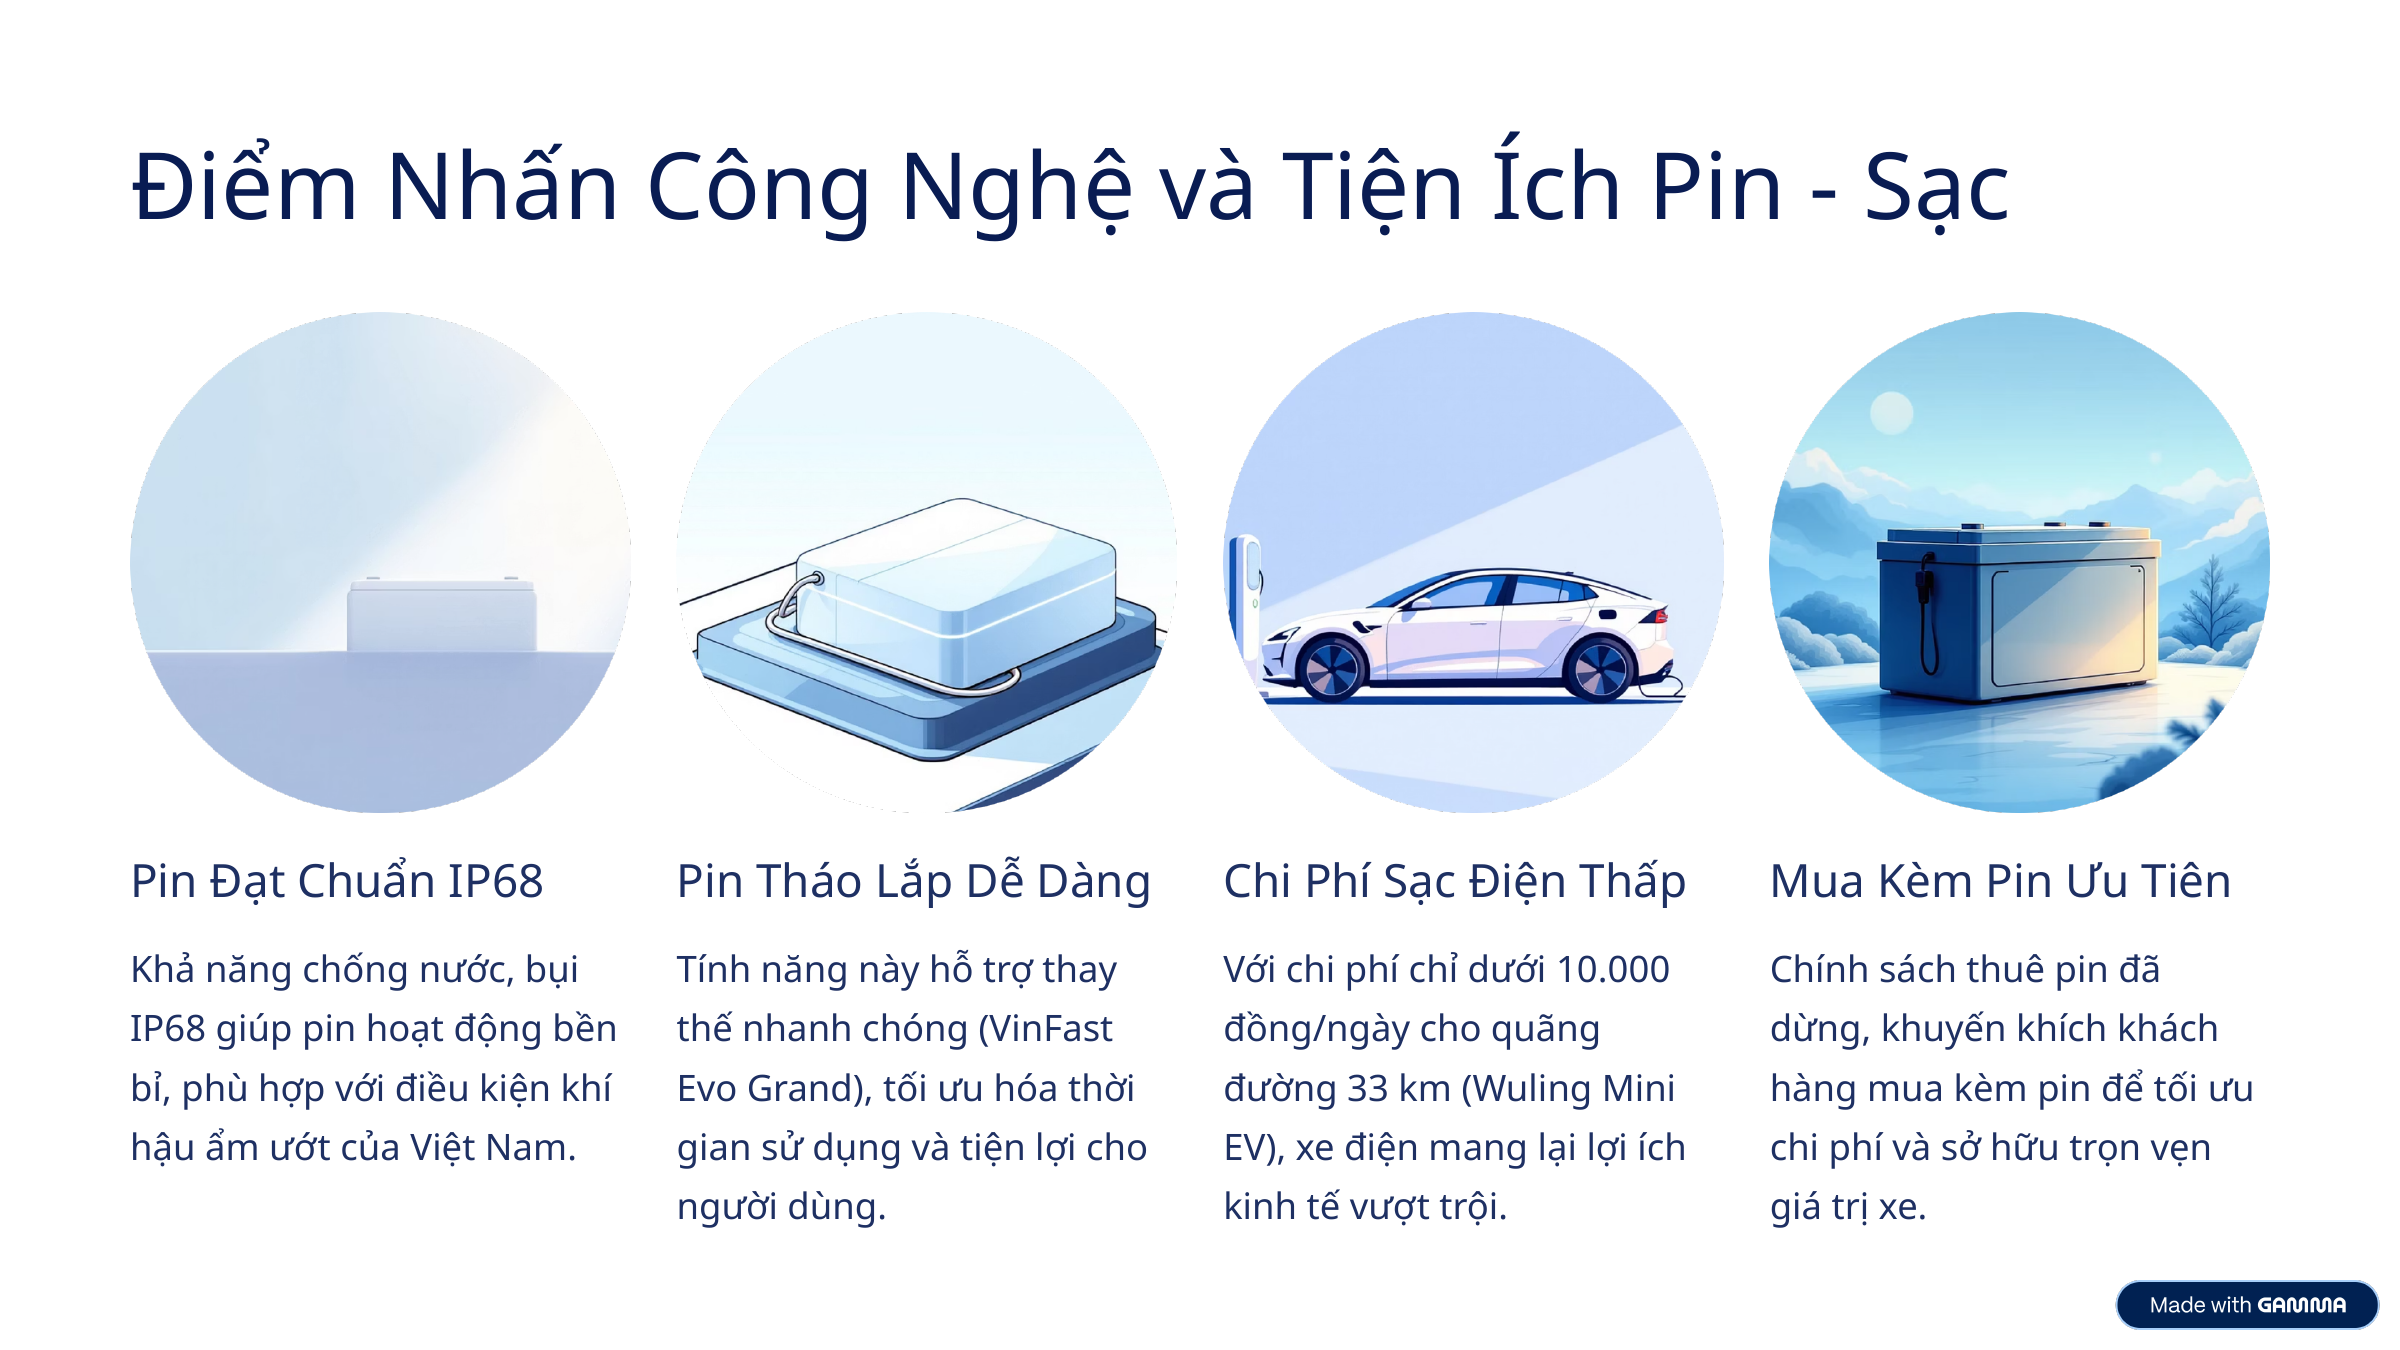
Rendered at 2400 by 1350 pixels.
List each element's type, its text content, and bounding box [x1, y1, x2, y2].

text_box Pin Tháo Lắp Dễ Dàng [676, 849, 1157, 908]
text_box Chính sách thuê pin đã dừng, khuyến khích khách hàng mua kèm pin để tối ưu chi phí và sở hữu trọn vẹn giá trị xe. [1769, 930, 2270, 1228]
text_box Với chi phí chỉ dưới 10.000 đồng/ngày cho quãng đường 33 km (Wuling Mini EV), xe điện mang lại lợi ích kinh tế vượt trội. [1223, 930, 1724, 1228]
text_box Điểm Nhấn Công Nghệ và Tiện Ích Pin - Sạc [130, 122, 2009, 239]
text_box Tính năng này hỗ trợ thay thế nhanh chóng (VinFast Evo Grand), tối ưu hóa thời gian sử dụng và tiện lợi cho người dùng. [676, 930, 1177, 1228]
picture [676, 312, 1177, 813]
picture [130, 312, 631, 813]
picture [1223, 312, 1724, 813]
text_box Pin Đạt Chuẩn IP68 [130, 849, 596, 908]
text_box Khả năng chống nước, bụi IP68 giúp pin hoạt động bền bỉ, phù hợp với điều kiện khí hậu ẩm ướt của Việt Nam. [130, 930, 631, 1169]
picture [2106, 1271, 2389, 1339]
text_box Chi Phí Sạc Điện Thấp [1223, 849, 1702, 908]
text_box Mua Kèm Pin Ưu Tiên [1769, 849, 2235, 908]
picture [1769, 312, 2270, 813]
